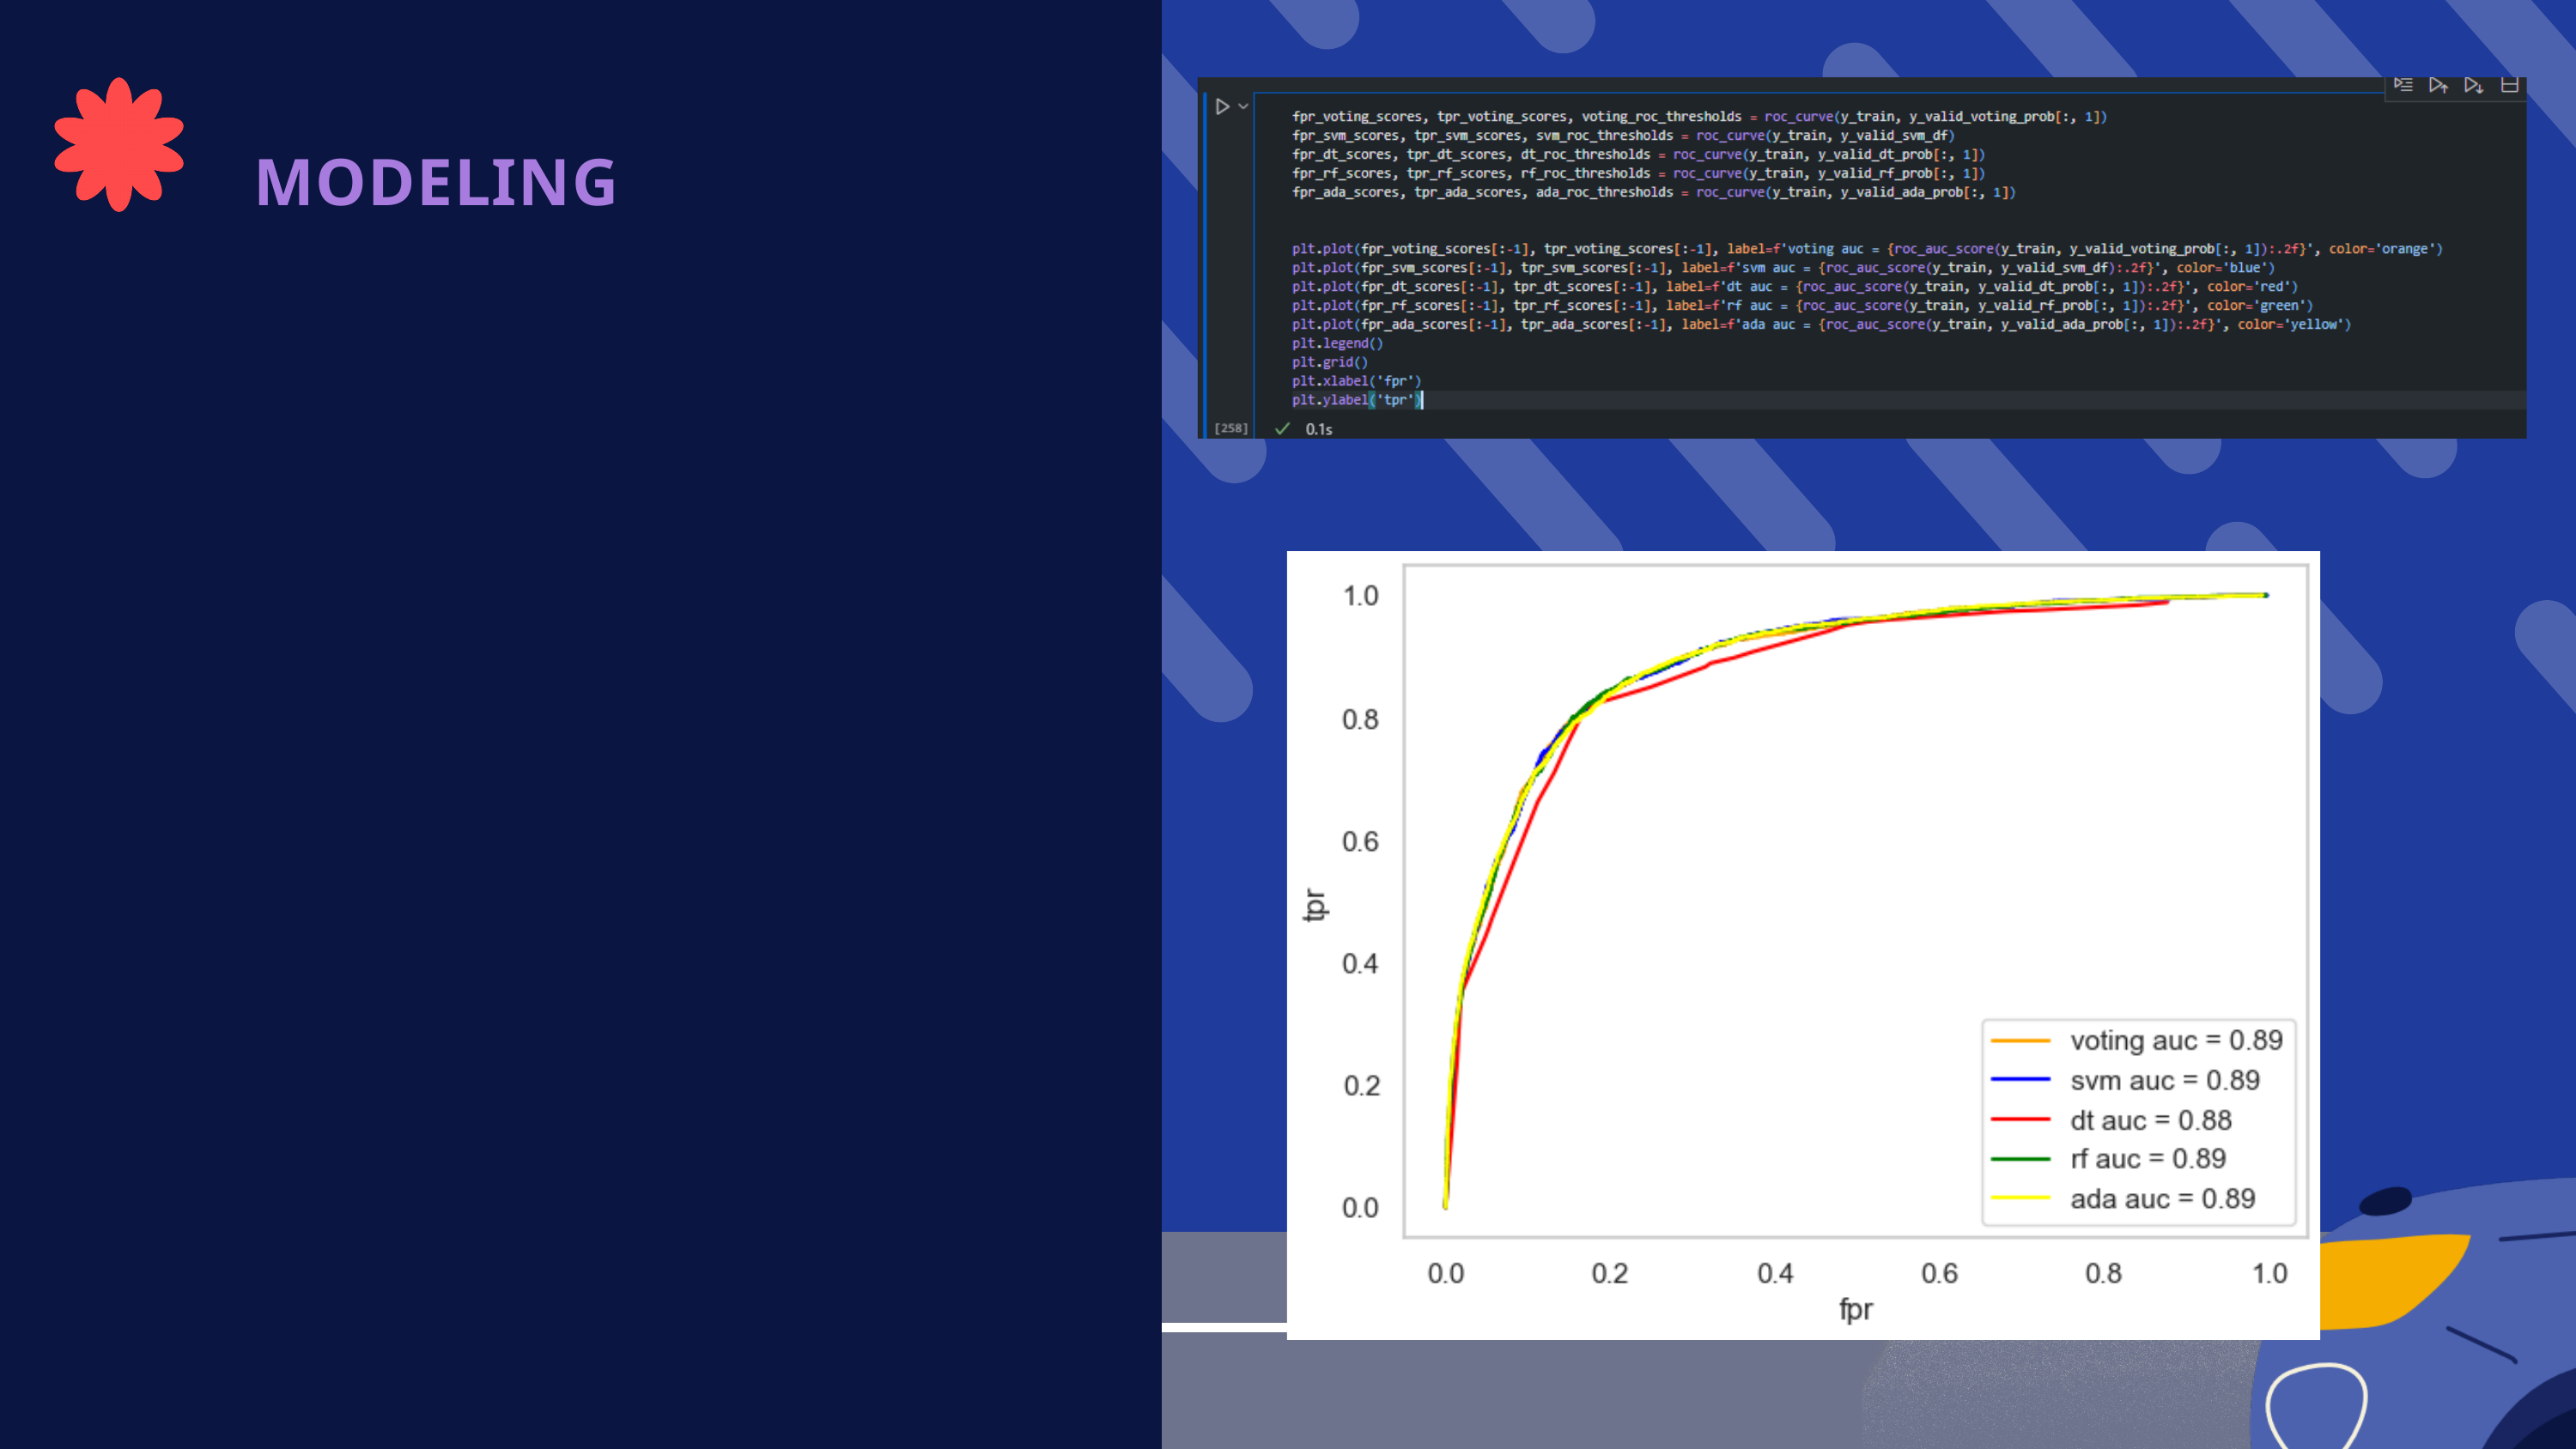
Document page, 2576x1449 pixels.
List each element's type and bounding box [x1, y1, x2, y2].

text_box [52, 77, 185, 115]
text_box [1048, 1231, 1856, 1449]
text_box [0, 117, 1345, 1332]
text_box [1862, 921, 2576, 1449]
text_box [1348, 1159, 1856, 1231]
text_box [453, 0, 2576, 1152]
